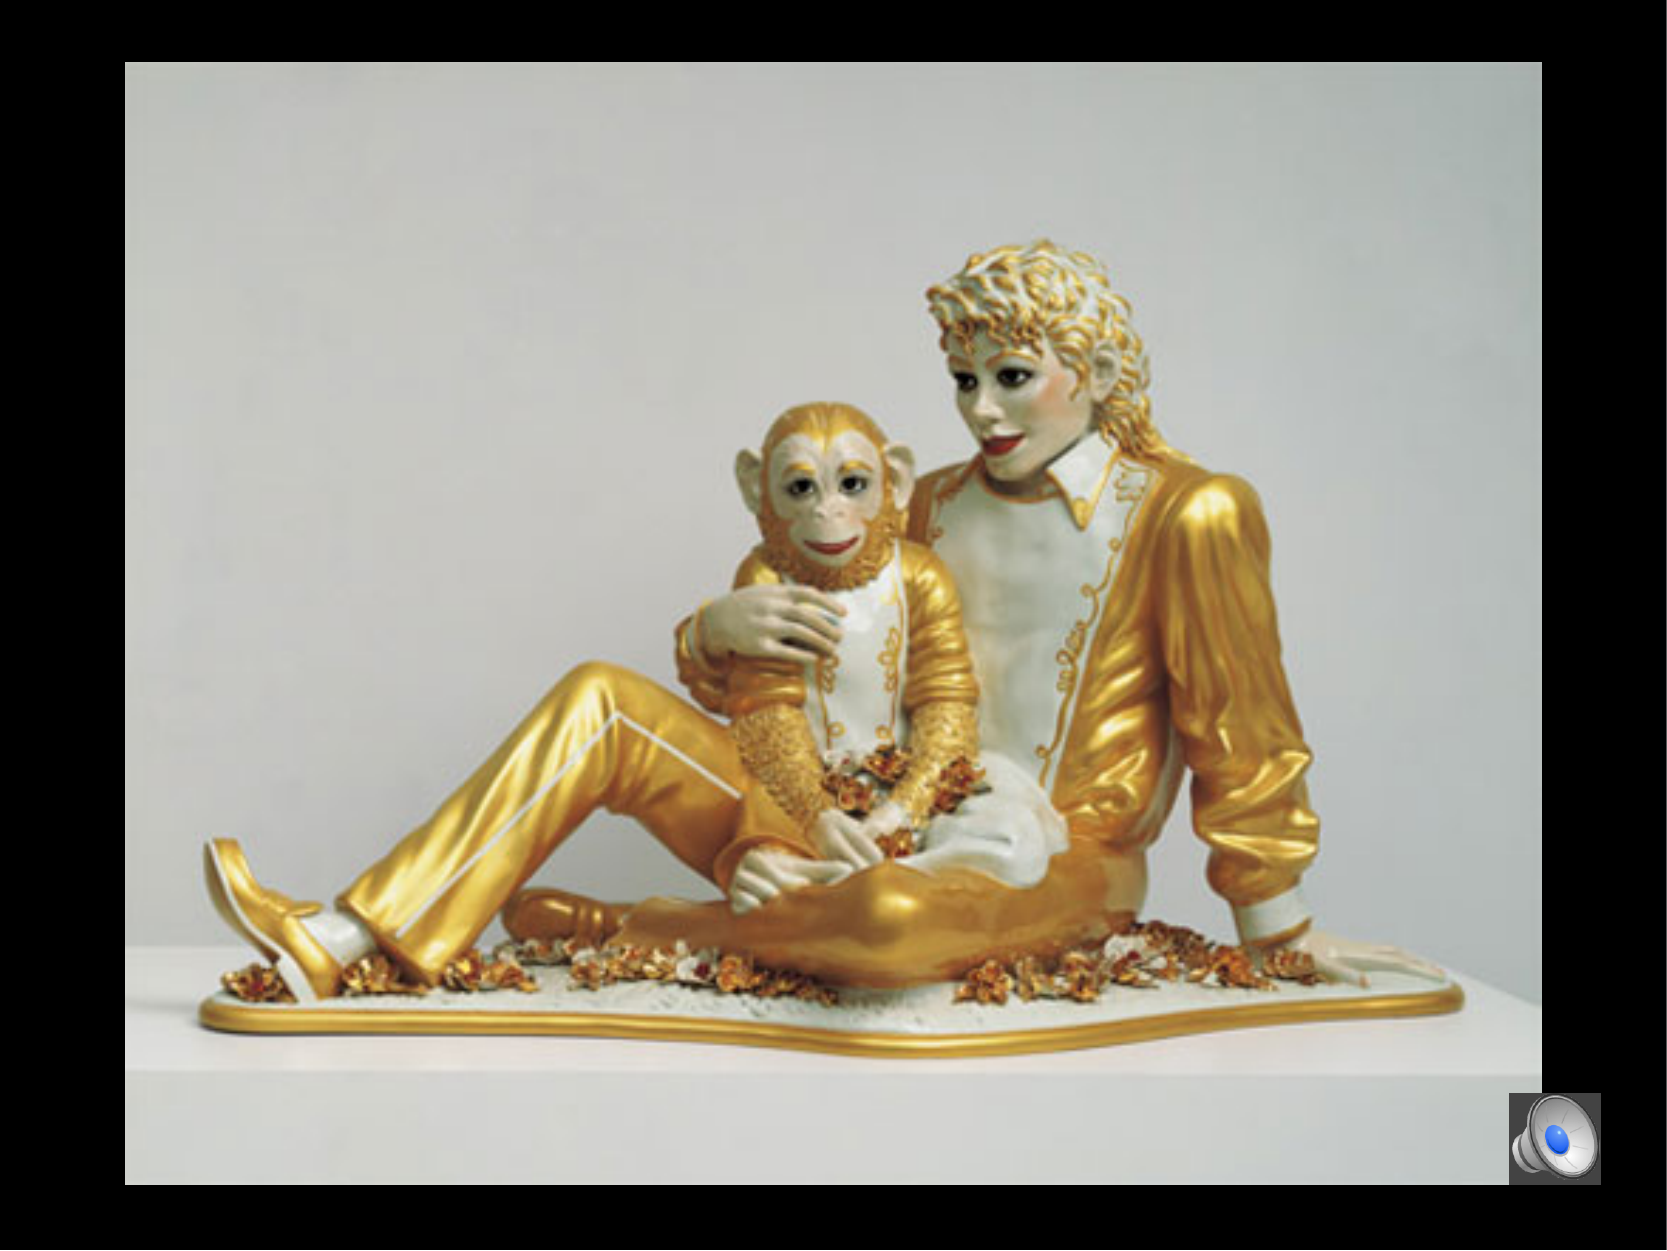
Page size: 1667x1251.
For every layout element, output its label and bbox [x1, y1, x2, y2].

picture [124, 62, 1603, 1186]
